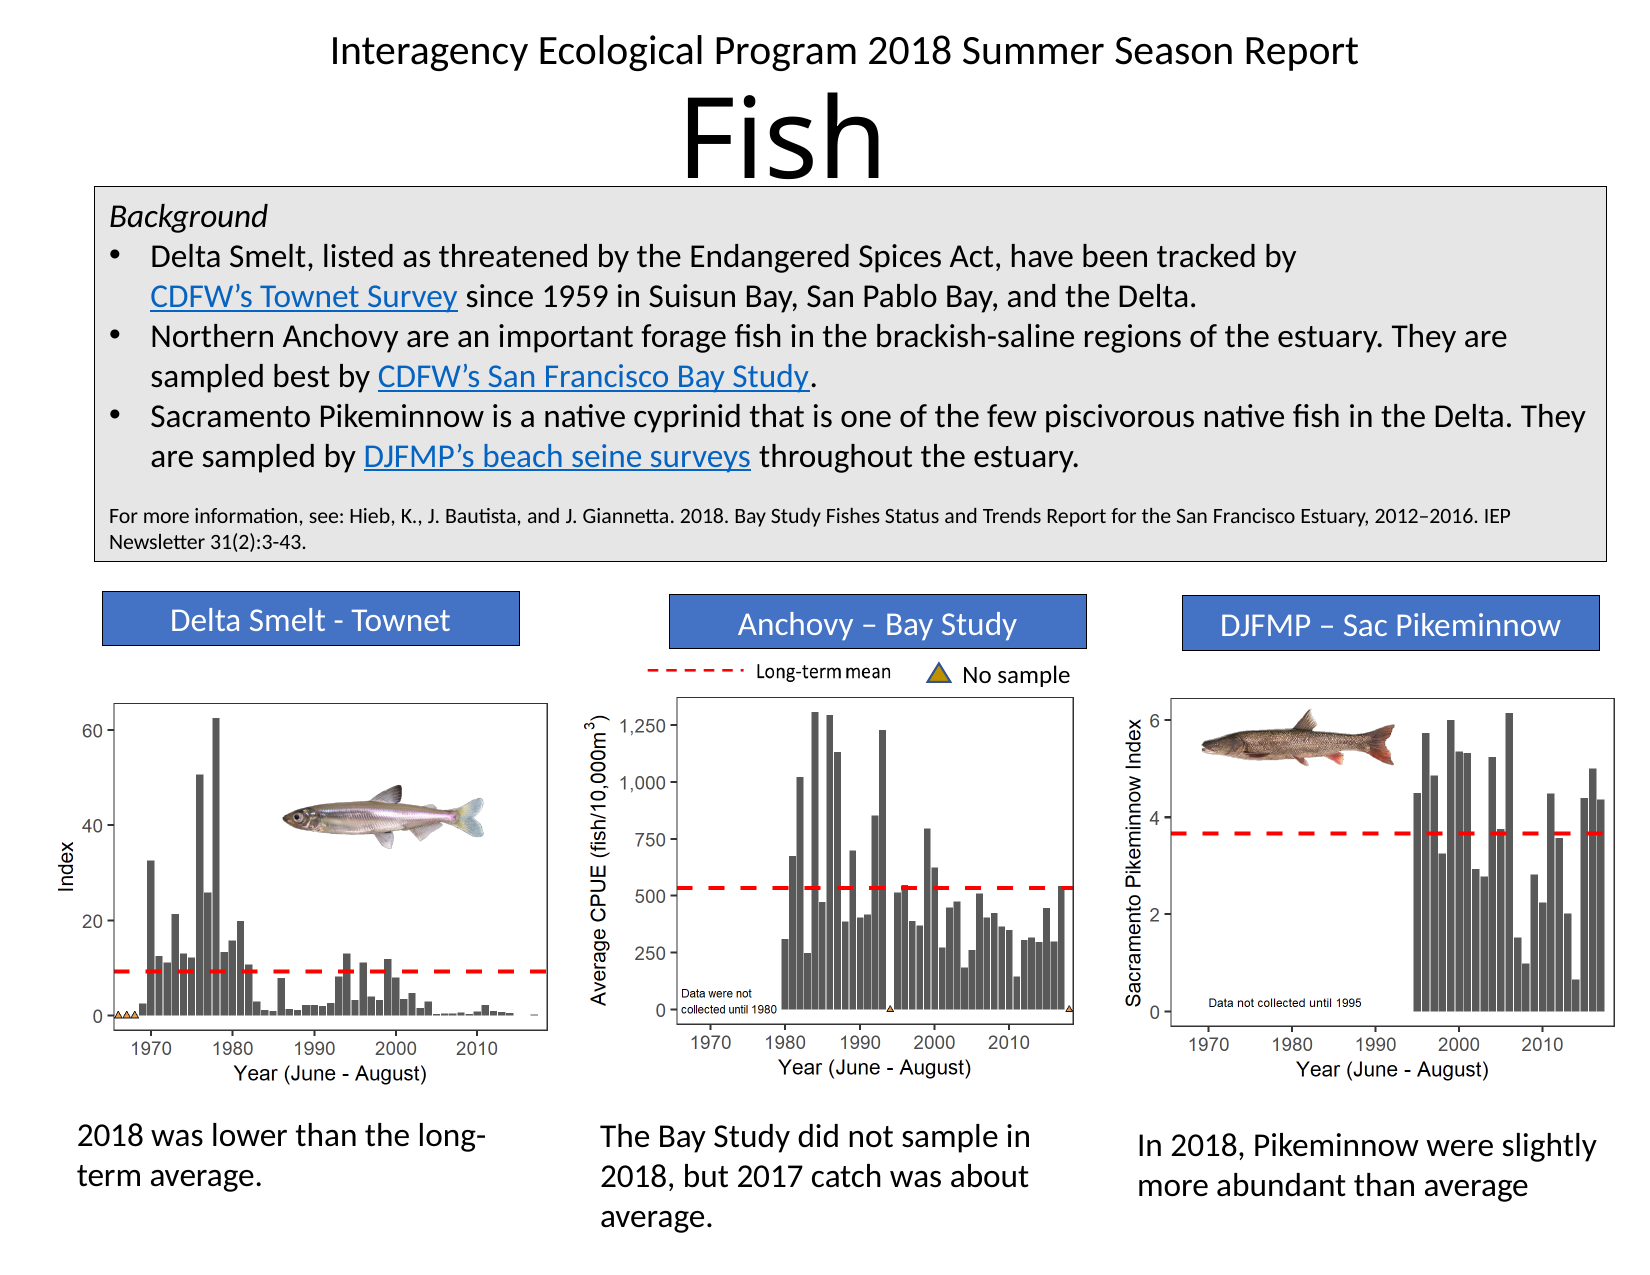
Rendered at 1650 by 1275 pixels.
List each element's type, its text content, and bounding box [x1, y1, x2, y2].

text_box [927, 651, 1087, 697]
text_box Anchovy – Bay Study [669, 594, 1087, 649]
title Fish [367, 12, 1199, 211]
text_box DJFMP – Sac Pikeminnow [1182, 595, 1600, 651]
text_box Interagency Ecological Program 2018 Summer Season Report [1199, 21, 1549, 109]
text_box Delta Smelt - Townet [102, 591, 520, 646]
text_box In 2018, Pikeminnow were slightly more abundant than average [1122, 1115, 1636, 1211]
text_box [630, 659, 906, 685]
picture [33, 682, 1650, 1090]
text_box Interagency Ecological Program 2018 Summer Season Report [141, 21, 367, 109]
text_box 2018 was lower than the long-term average. [62, 1105, 558, 1200]
text_box The Bay Study did not sample in 2018, but 2017 catch was about average. [585, 1106, 1059, 1241]
text_box Background Delta Smelt, listed as threatened by the Endangered Spices Act, have been tracked by CDFW’s Townet Survey since 1959 in Suisun Bay, San Pablo Bay, and the Delta. Northern Anchovy are an important forage fish in the brackish-saline regions of the estuary. They are sampled best by CDFW’s San Francisco Bay Study. Sacramento Pikeminnow is a native cyprinid that is one of the few piscivorous native fish in the Delta. They are sampled by DJFMP’s beach seine surveys throughout the estuary. For more information, see: Hieb, K., J. Bautista, and J. Giannetta. 2018. Bay Study Fishes Status and Trends Report for the San Francisco Estuary, 2012–2016. IEP Newsletter 31(2):3-43. [94, 186, 1607, 562]
